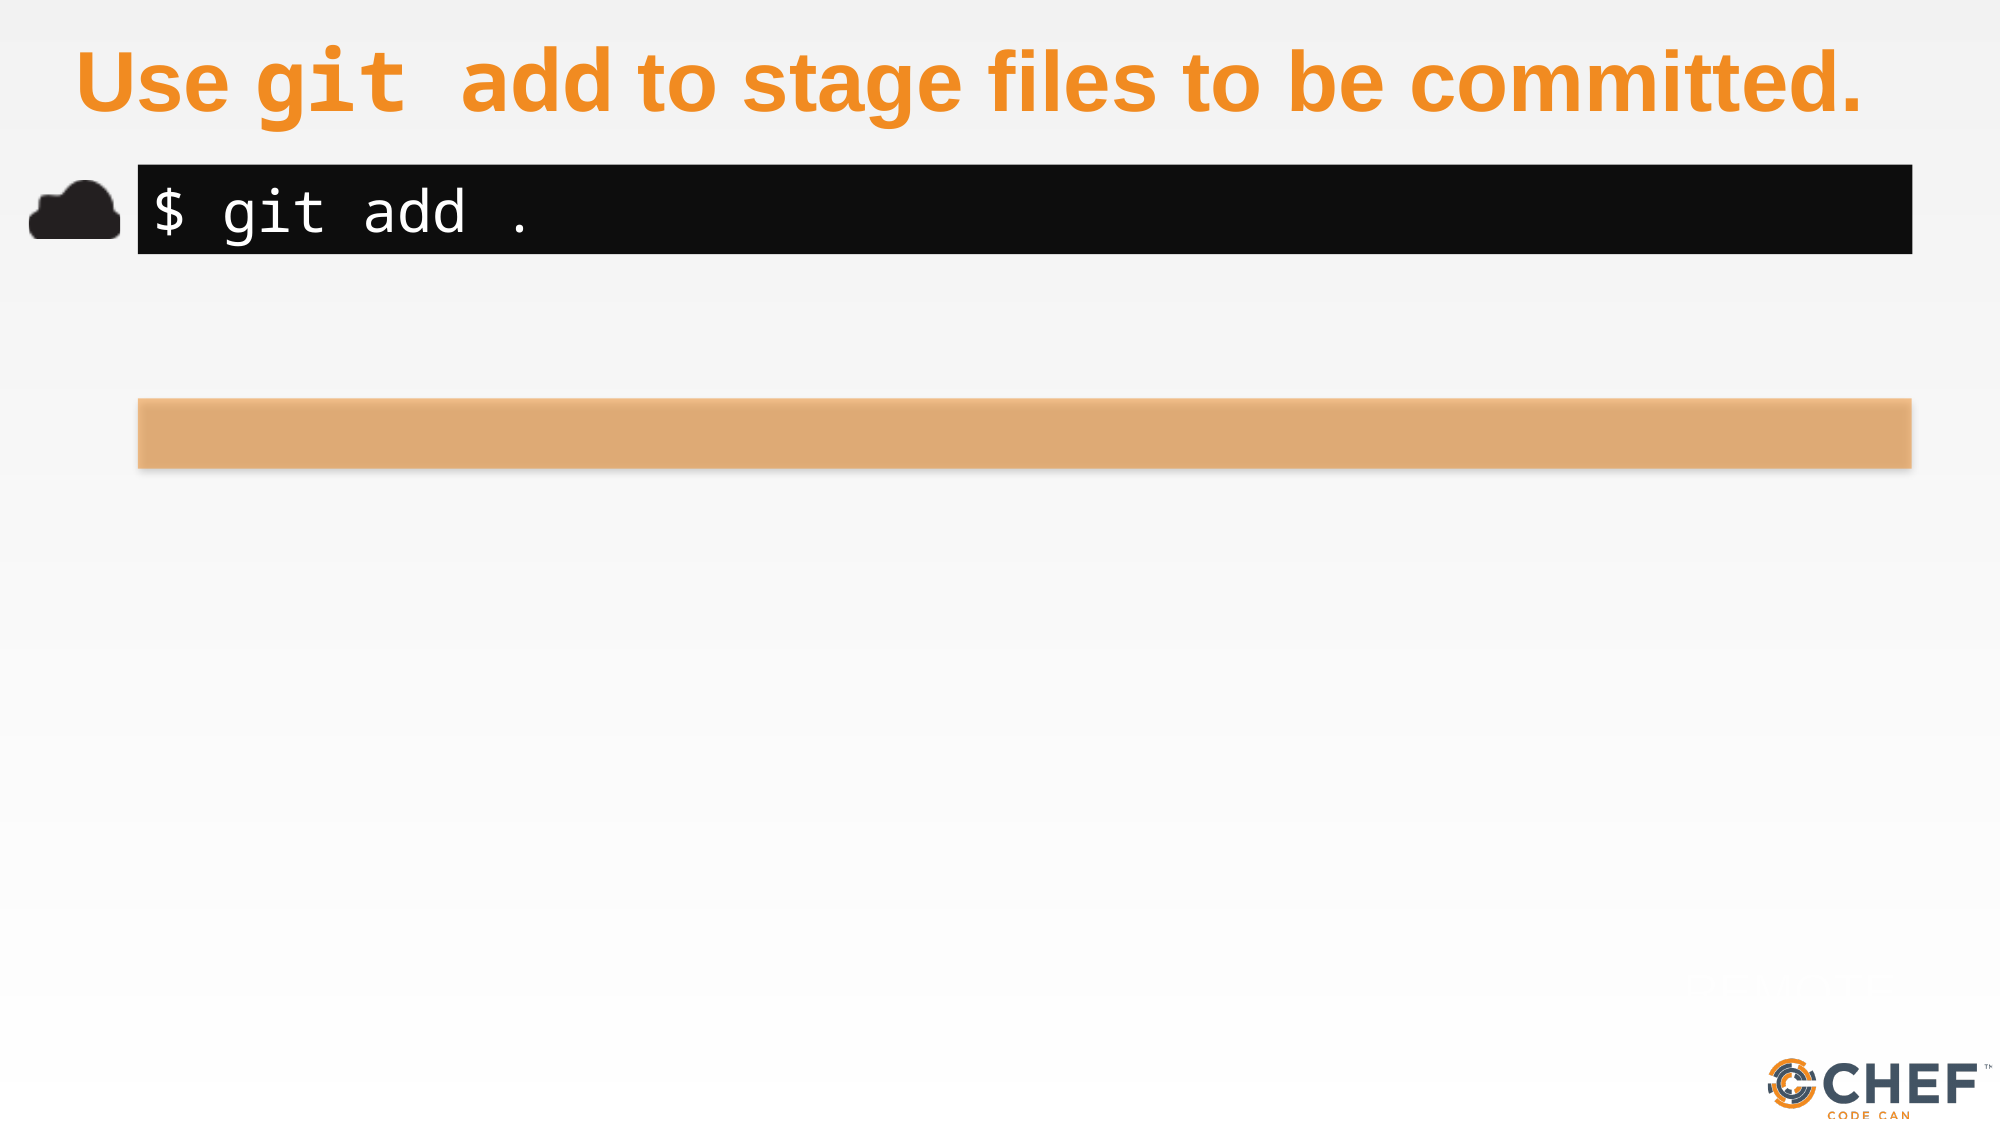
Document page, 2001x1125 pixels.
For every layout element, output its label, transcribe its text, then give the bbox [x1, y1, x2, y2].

title Use git add to stage files to be committed. [75, 37, 1913, 140]
list $ git add . [137, 164, 1913, 255]
